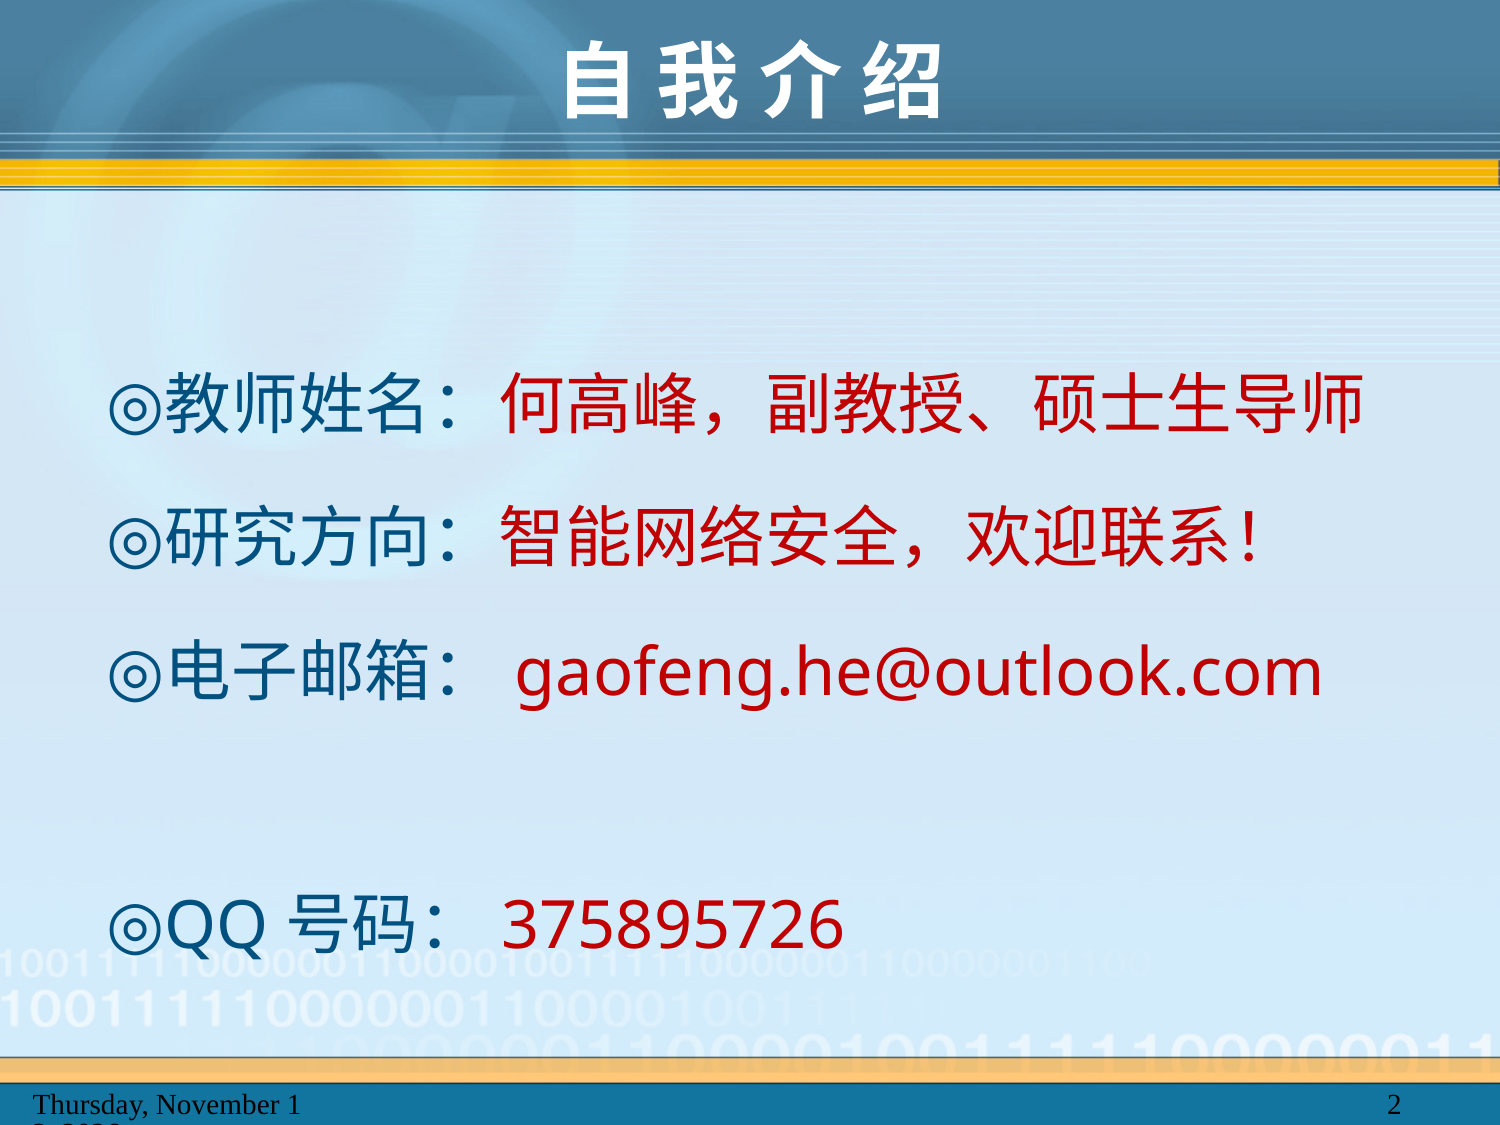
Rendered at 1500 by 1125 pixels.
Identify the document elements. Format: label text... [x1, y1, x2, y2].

title 自 我 介 绍 [100, 0, 1400, 161]
picture [0, 0, 1500, 1125]
slide_number 2 [1104, 1078, 1417, 1125]
list 教师姓名：何高峰，副教授、硕士生导师 研究方向：智能网络安全，欢迎联系！ 电子邮箱：gaofeng.he@outlook.com QQ号码：375895726 [91, 314, 1495, 1000]
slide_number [17, 1078, 331, 1125]
